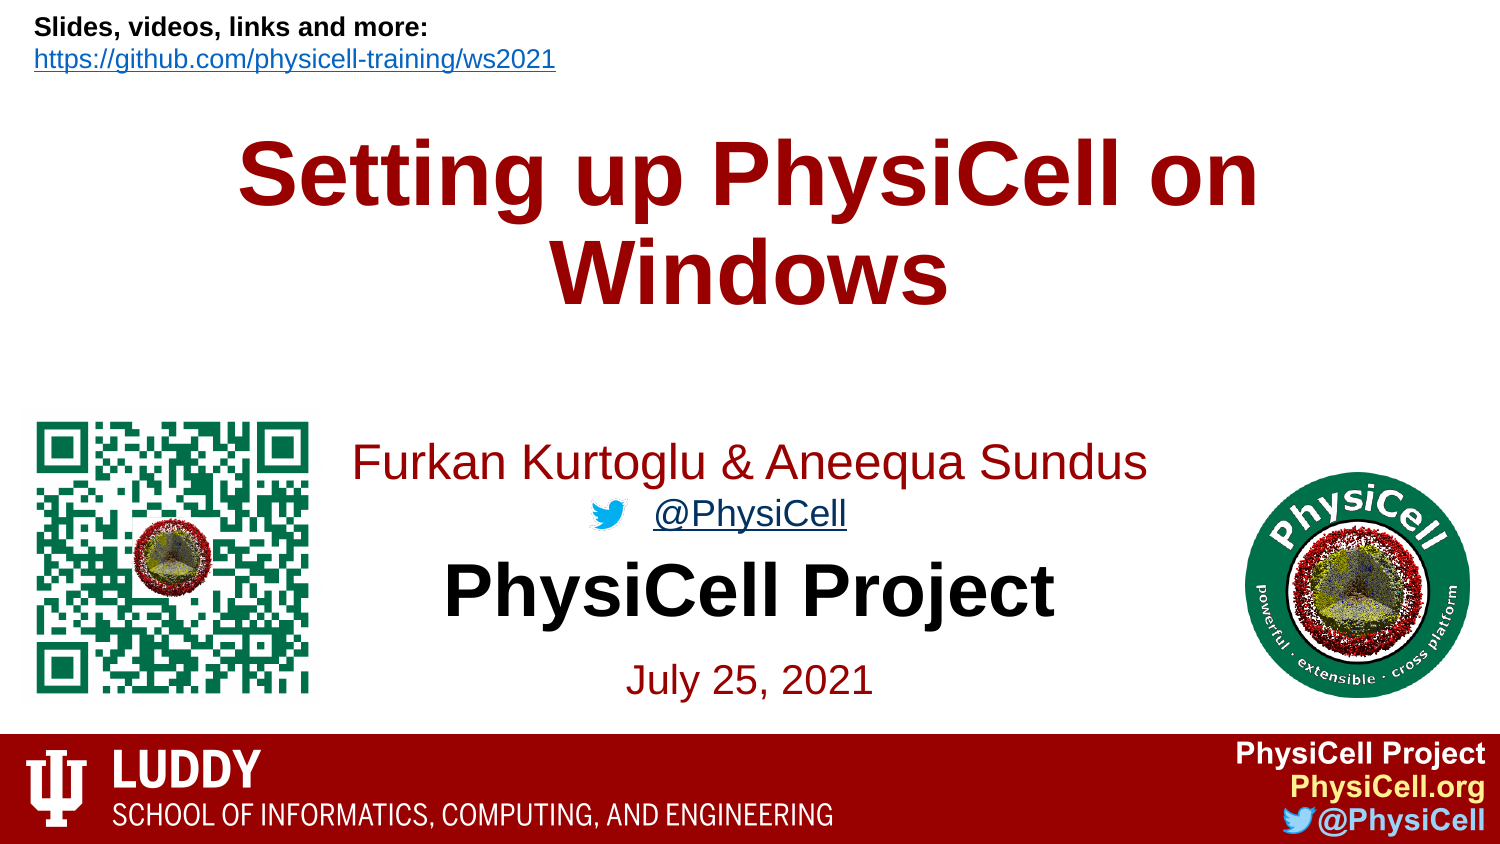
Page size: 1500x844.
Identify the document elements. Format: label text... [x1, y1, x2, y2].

title Setting up PhysiCell on Windows [75, 75, 1425, 375]
picture [21, 407, 323, 708]
picture [1244, 472, 1470, 698]
text_box Slides, videos, links and more: https://github.com/physicell-training/ws2021 [33, 9, 556, 75]
picture [589, 495, 628, 534]
list July 25, 2021 [323, 647, 1200, 708]
picture [0, 734, 1500, 844]
list Furkan Kurtoglu & Aneequa Sundus @PhysiCell [323, 436, 1200, 527]
